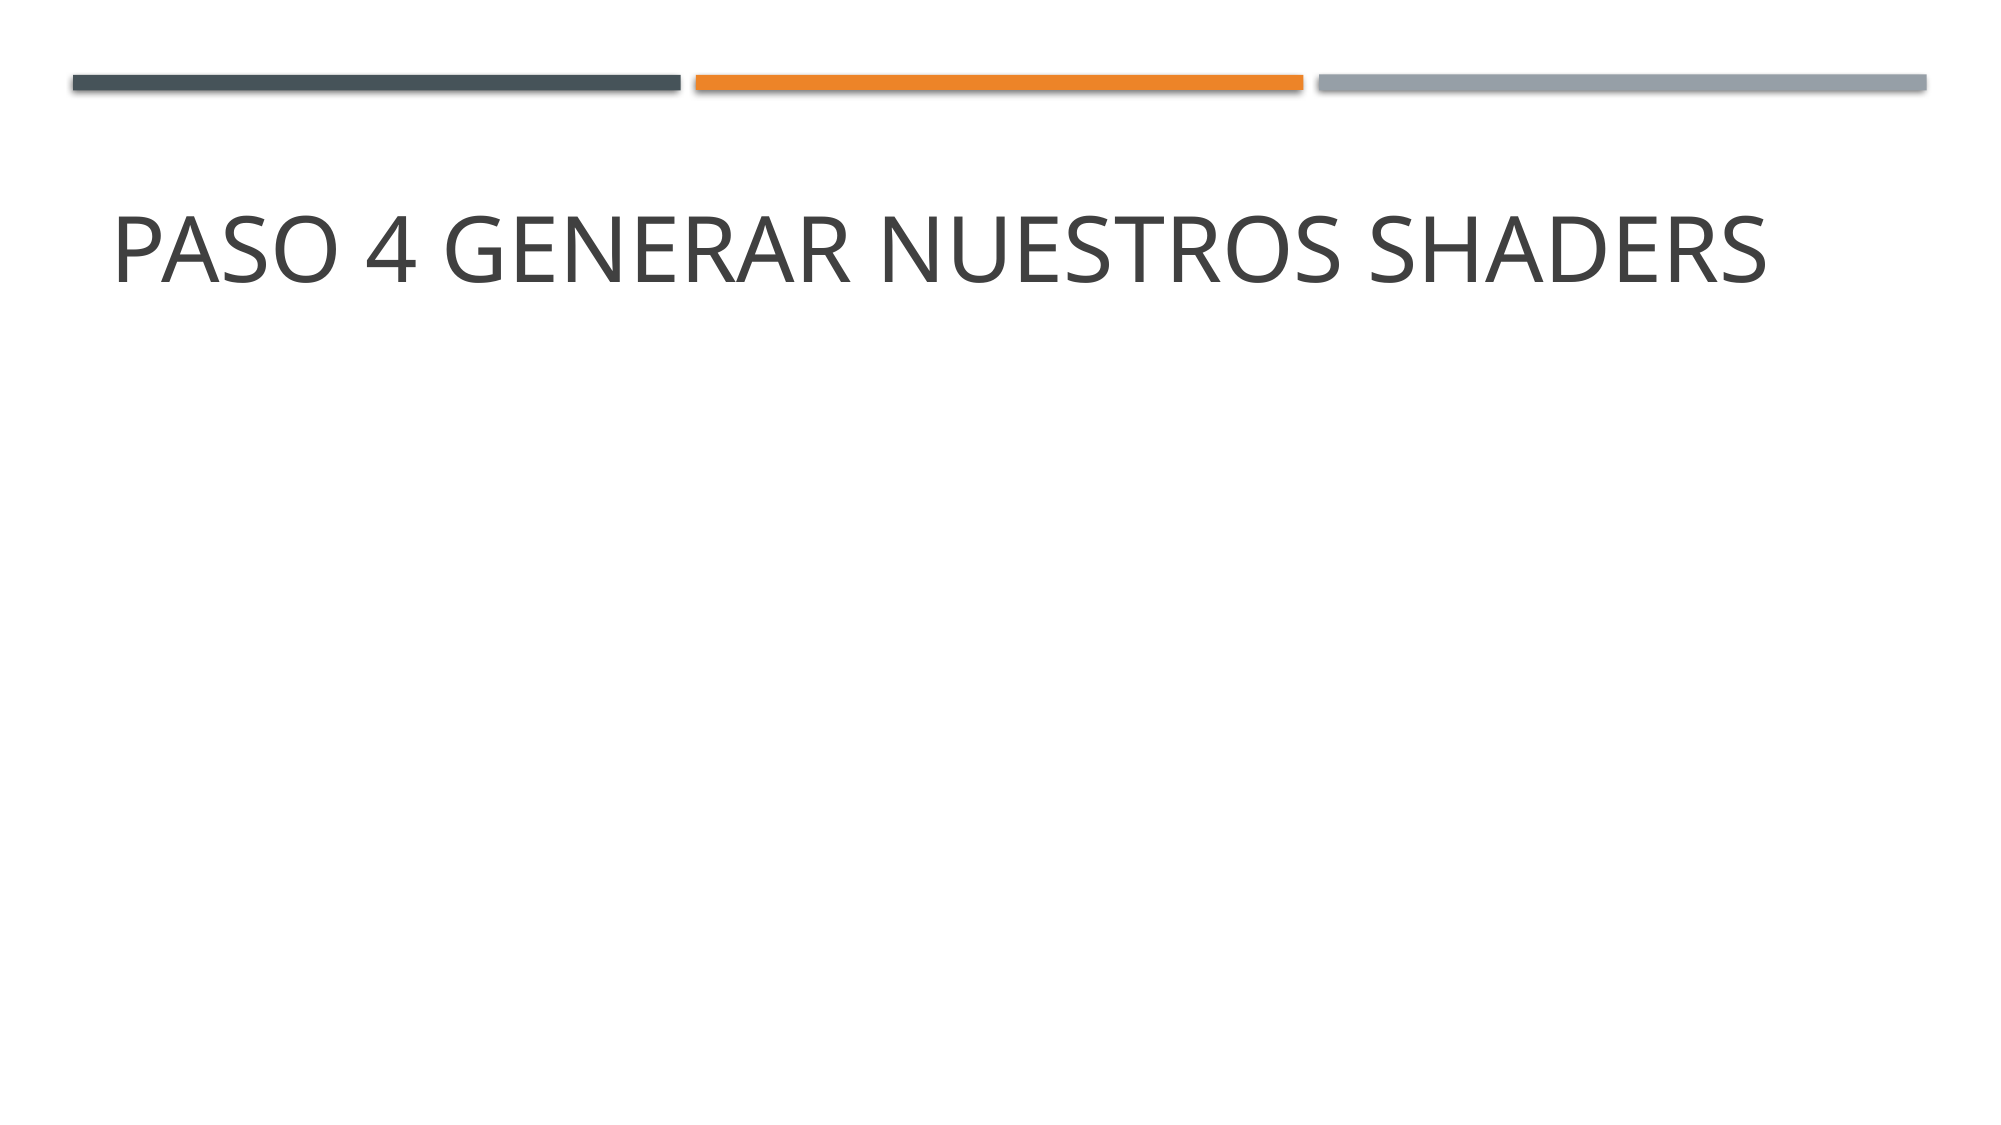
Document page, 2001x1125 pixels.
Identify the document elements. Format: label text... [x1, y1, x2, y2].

title Paso 4 generar nuestros shaders [95, 115, 1905, 311]
